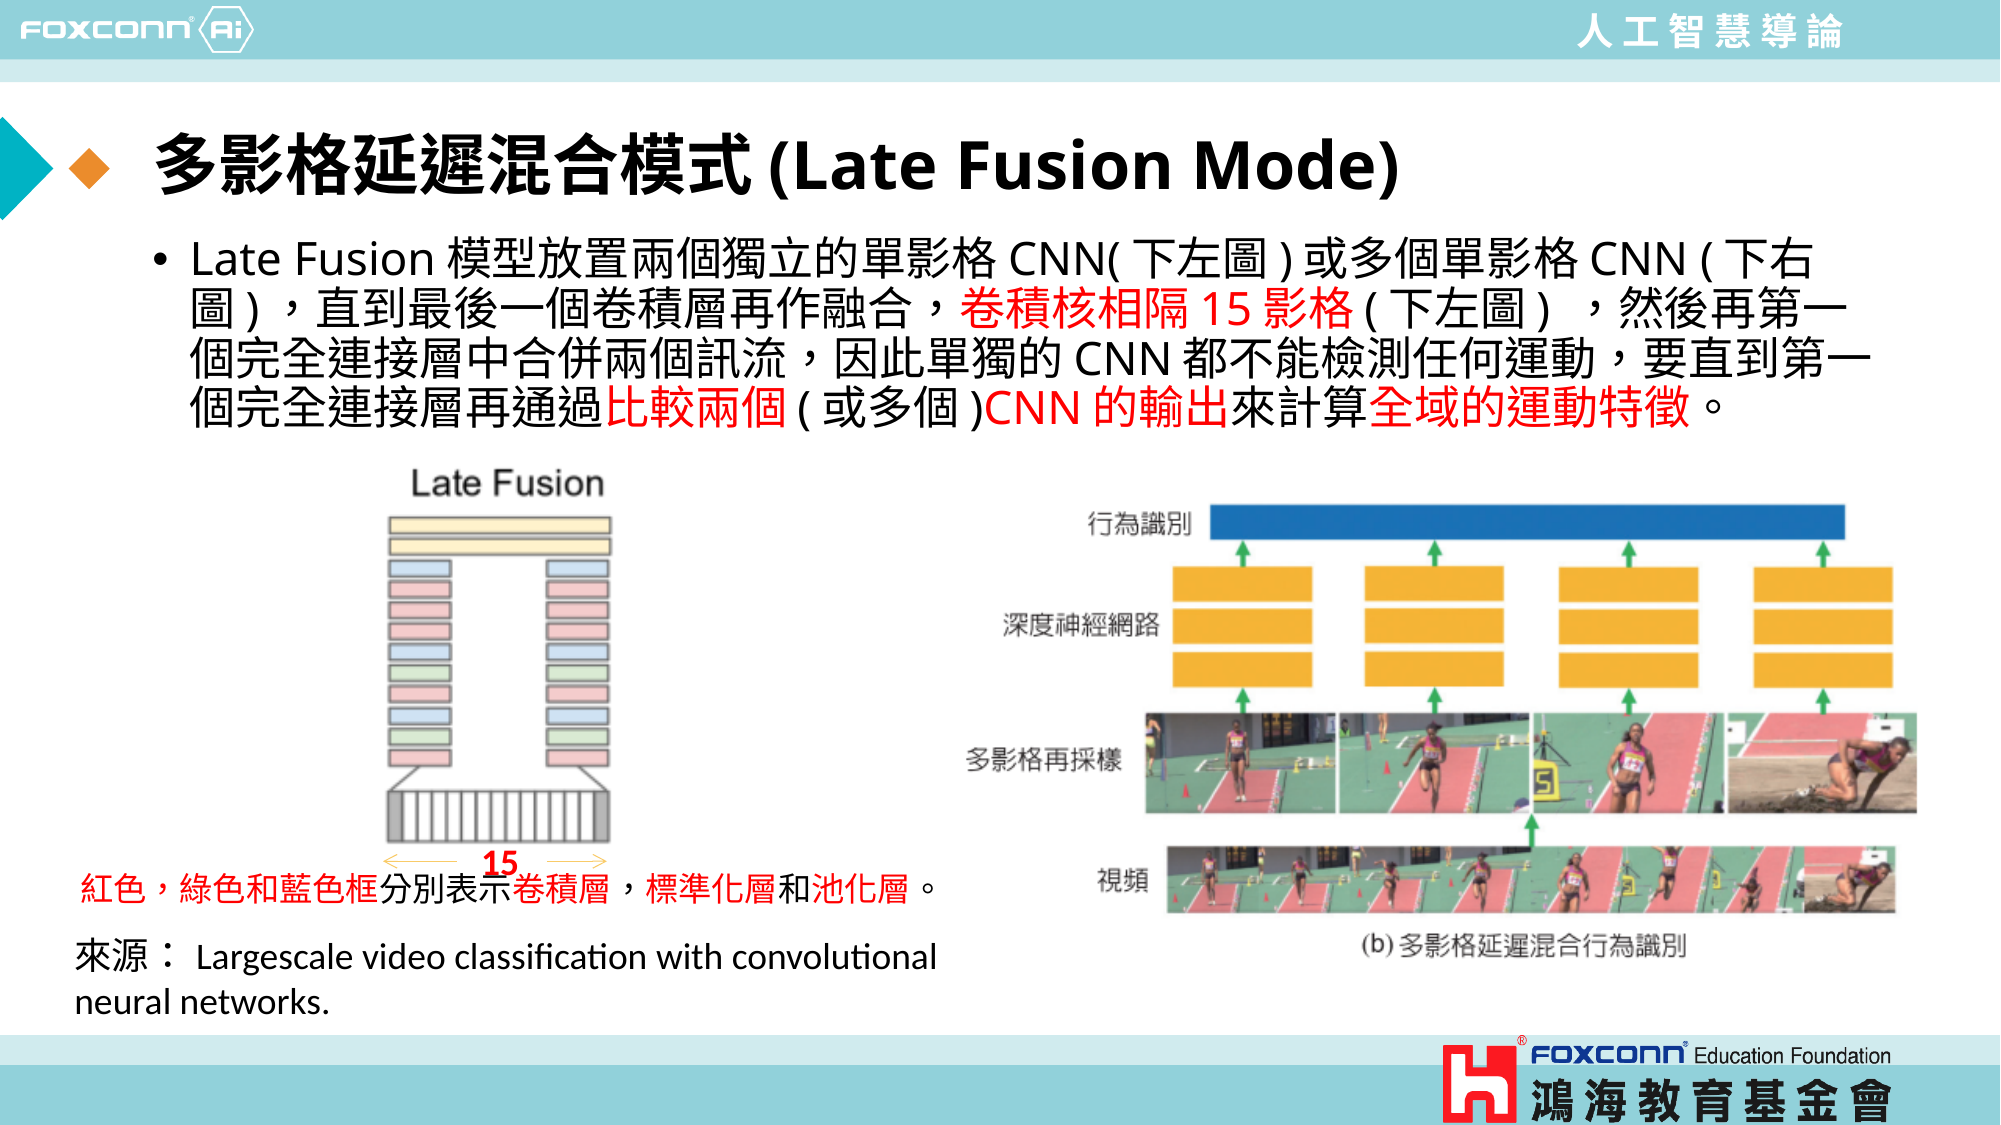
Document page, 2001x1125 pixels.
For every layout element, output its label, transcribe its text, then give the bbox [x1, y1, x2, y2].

text_box 來源：Largescale video classification with convolutional neural networks. [59, 924, 957, 1030]
picture [364, 448, 631, 862]
text_box 15 [466, 862, 550, 891]
picture [21, 6, 254, 53]
picture [1443, 1035, 1891, 1123]
picture [965, 496, 1925, 962]
title 多影格延遲混合模式(Late Fusion Mode) [137, 124, 1863, 213]
list Late Fusion模型放置兩個獨立的單影格CNN(下左圖)或多個單影格CNN (下右圖)，直到最後一個卷積層再作融合，卷積核相隔15影格(下左圖) ，然後再第一個完全連接層中合併兩個訊流，因此單獨的CNN都不能檢測任何運動，要直到第一個完全連接層再通過比較兩個(或多個)CNN的輸出來計算全域的運動特徵。 [137, 228, 1897, 476]
text_box 紅色，綠色和藍色框分別表示卷積層，標準化層和池化層。 [65, 861, 960, 916]
